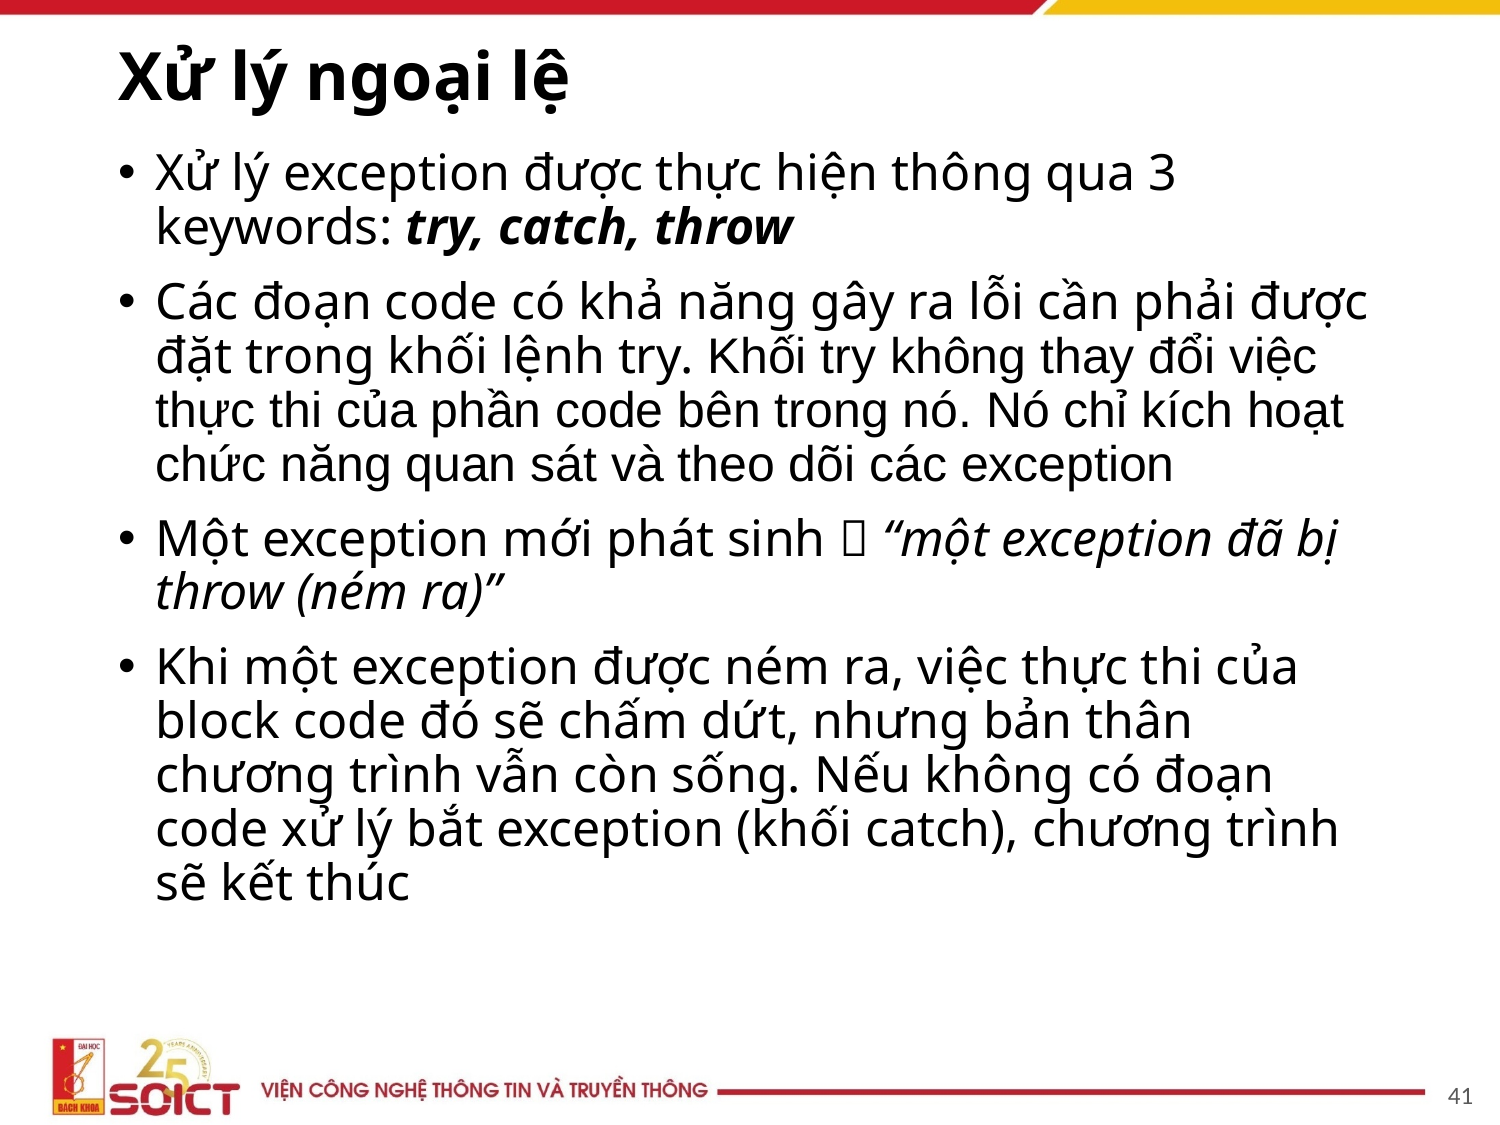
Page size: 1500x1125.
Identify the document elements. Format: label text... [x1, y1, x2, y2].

picture [0, 0, 1500, 1125]
slide_number 41 [1300, 1065, 1489, 1125]
list Xử lý exception được thực hiện thông qua 3 keywords: try, catch, throw Các đoạn code có khả năng gây ra lỗi cần phải được đặt trong khối lệnh try. Khối try không thay đổi việc thực thi của phần code bên trong nó. Nó chỉ kích hoạt chức năng quan sát và theo dõi các exception Một exception mới phát sinh  “một exception đã bị throw (ném ra)” Khi một exception được ném ra, việc thực thi của block code đó sẽ chấm dứt, nhưng bản thân chương trình vẫn còn sống. Nếu không có đoạn code xử lý bắt exception (khối catch), chương trình sẽ kết thúc [103, 139, 1397, 989]
title Xử lý ngoại lệ [103, 18, 1397, 139]
